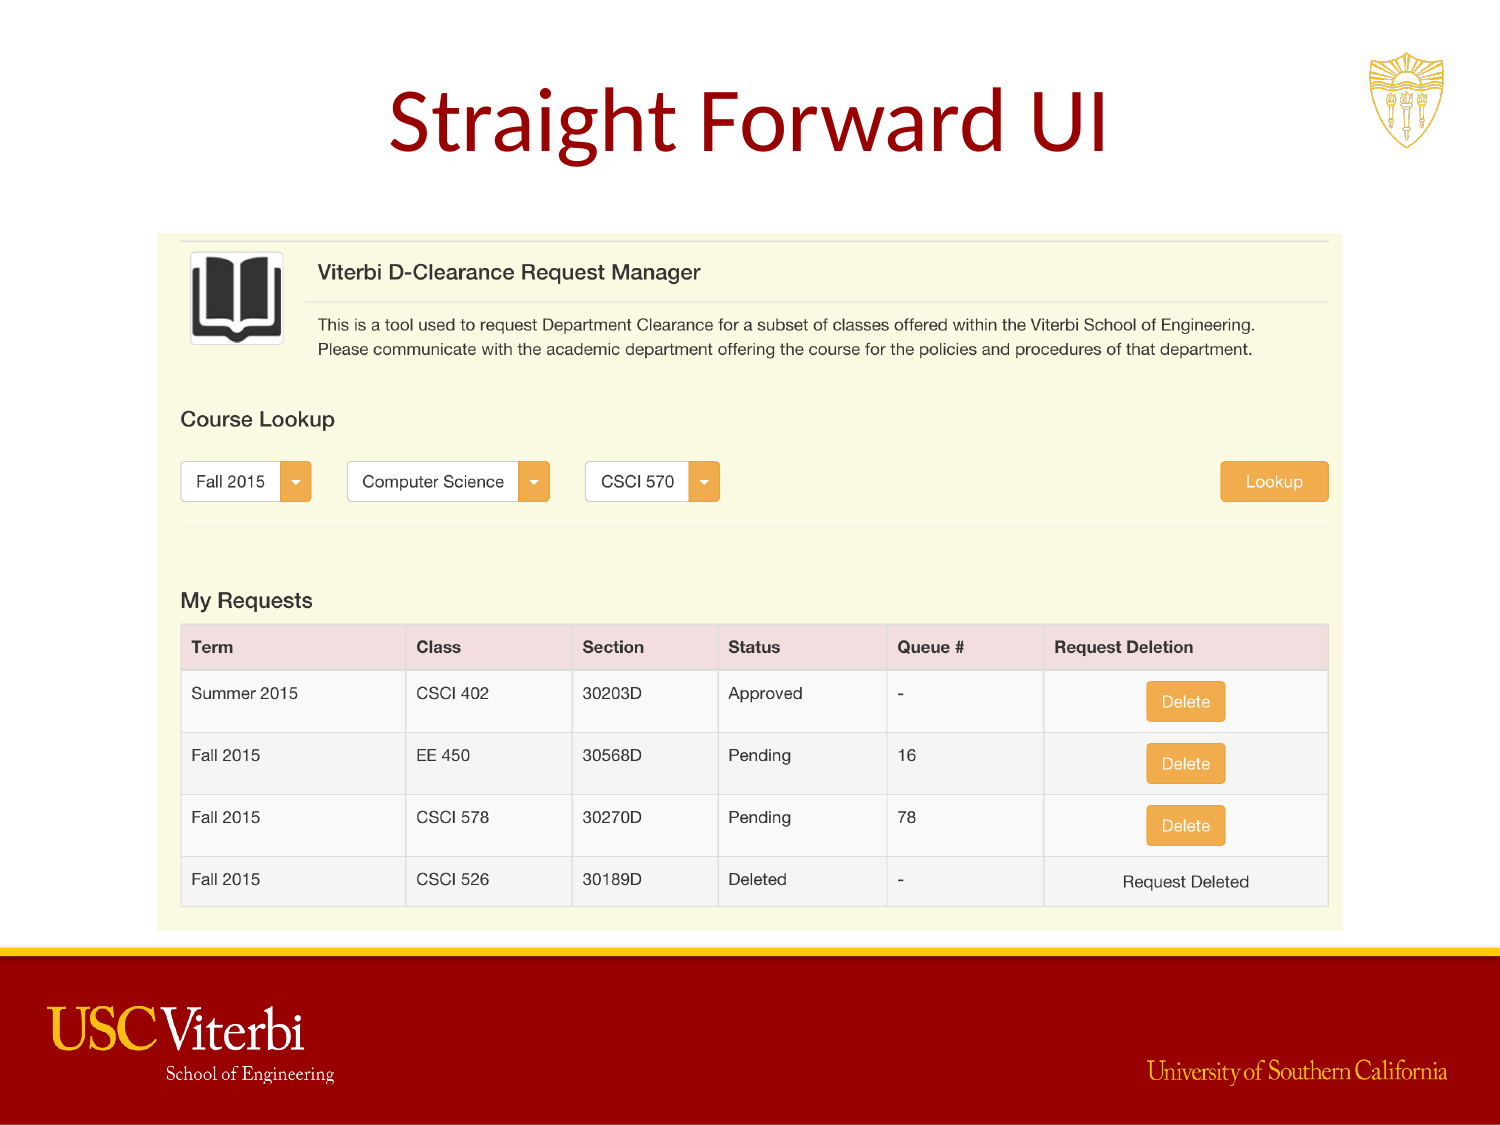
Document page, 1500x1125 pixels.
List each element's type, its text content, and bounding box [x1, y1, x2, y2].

picture [47, 1006, 334, 1084]
picture [1345, 39, 1468, 162]
picture [157, 233, 1343, 931]
slide_number 33 [1058, 1042, 1398, 1102]
title Straight Forward UI [102, 59, 1398, 300]
picture [1398, 1059, 1447, 1086]
